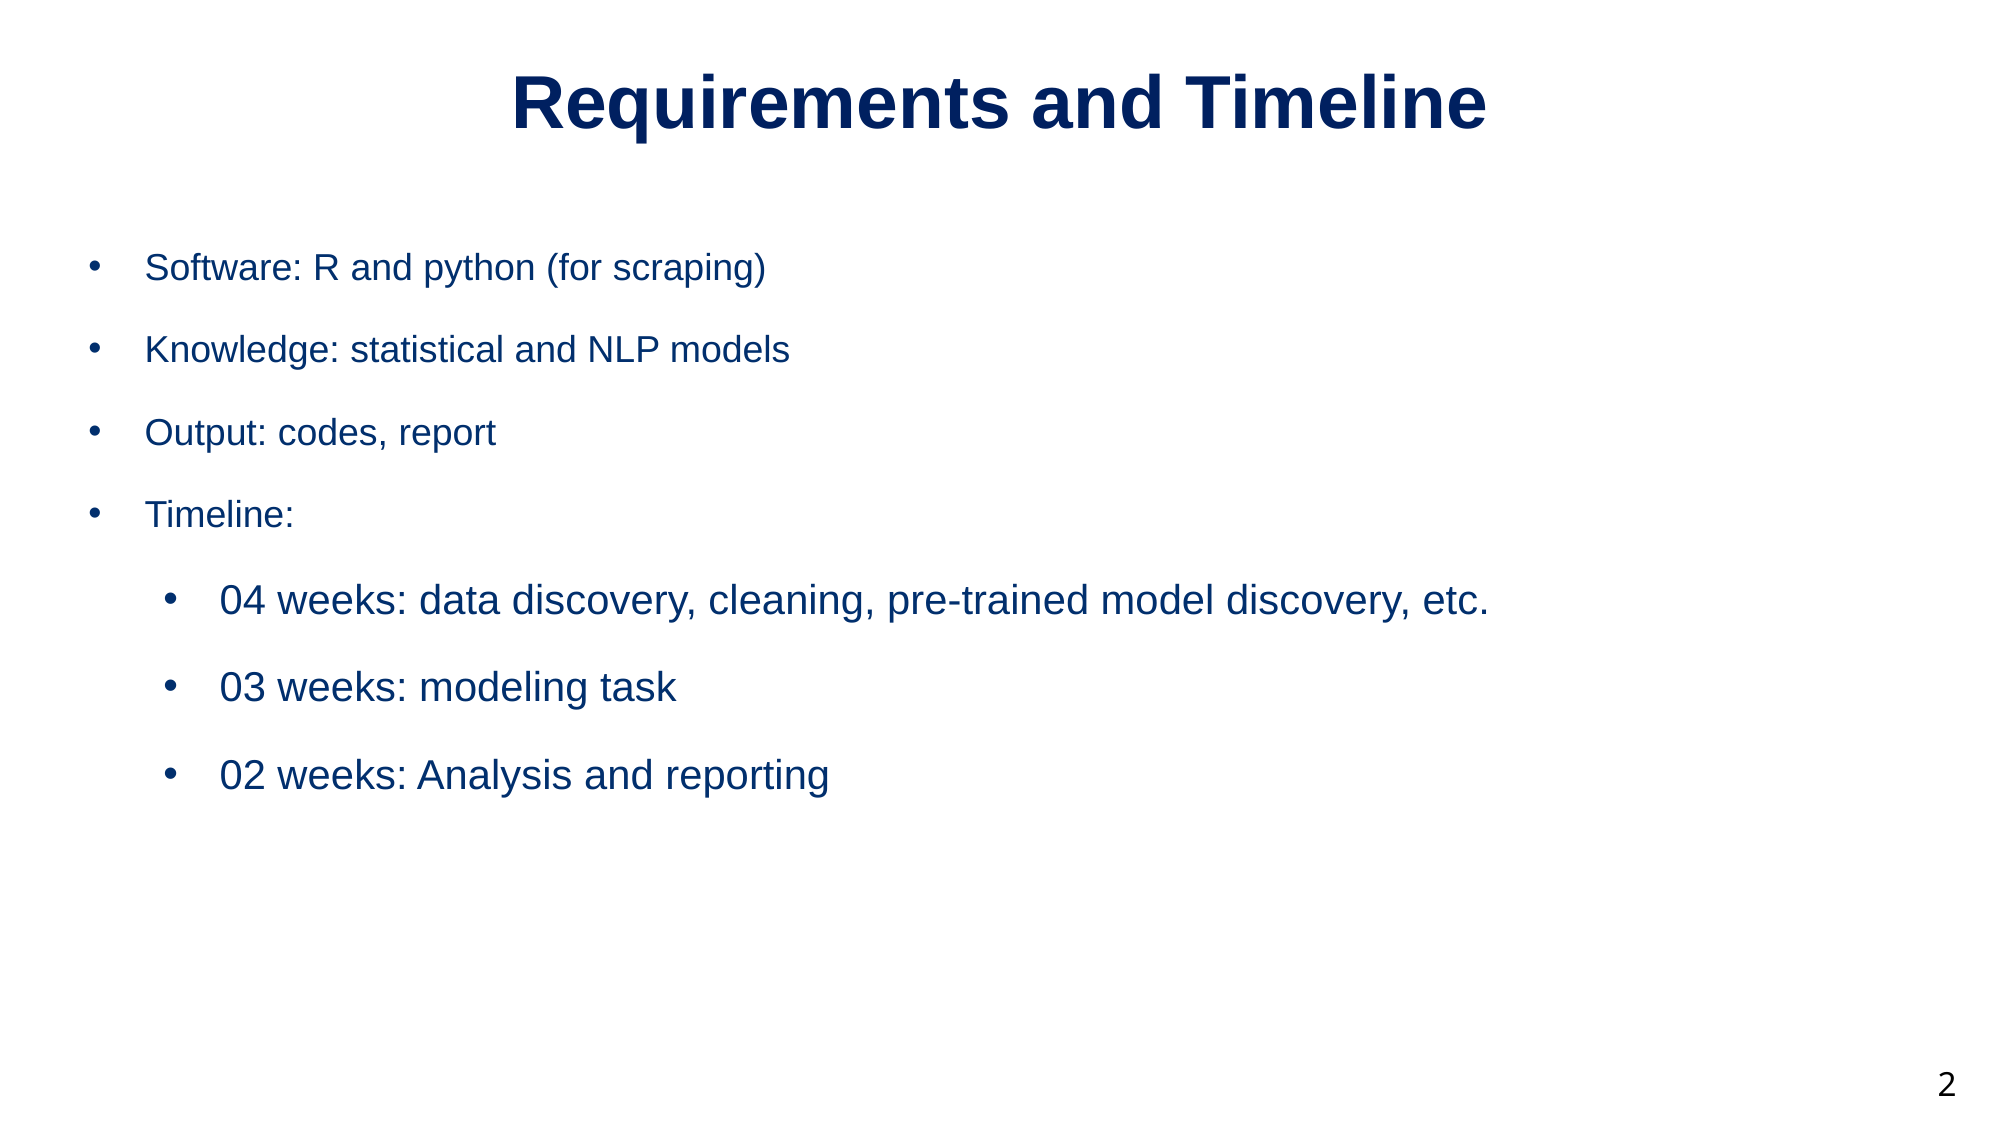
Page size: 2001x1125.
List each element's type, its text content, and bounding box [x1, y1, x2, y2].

text_box 2 [1922, 1055, 2000, 1111]
title Requirements and Timeline [321, 56, 1679, 141]
text_box Software: R and python (for scraping) Knowledge: statistical and NLP models Output: codes, report Timeline: 04 weeks: data discovery, cleaning, pre-trained model discovery, etc. 03 weeks: modeling task 02 weeks: Analysis and reporting [73, 235, 1828, 917]
